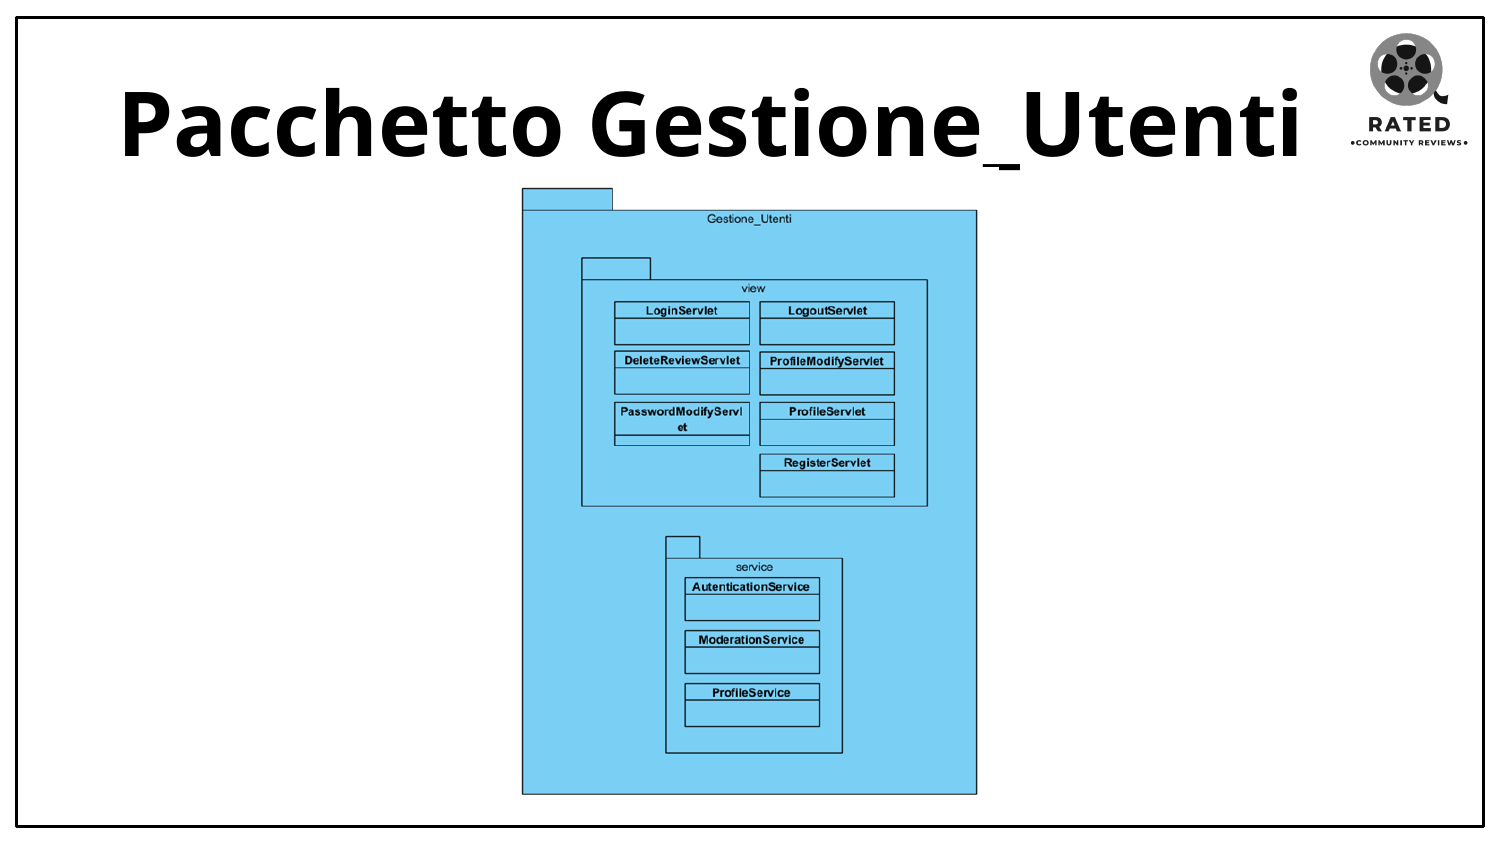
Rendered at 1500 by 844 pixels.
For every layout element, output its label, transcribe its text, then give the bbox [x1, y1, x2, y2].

picture [500, 167, 1000, 811]
title Pacchetto Gestione_Utenti [102, 51, 1300, 168]
picture [1305, 0, 1500, 198]
